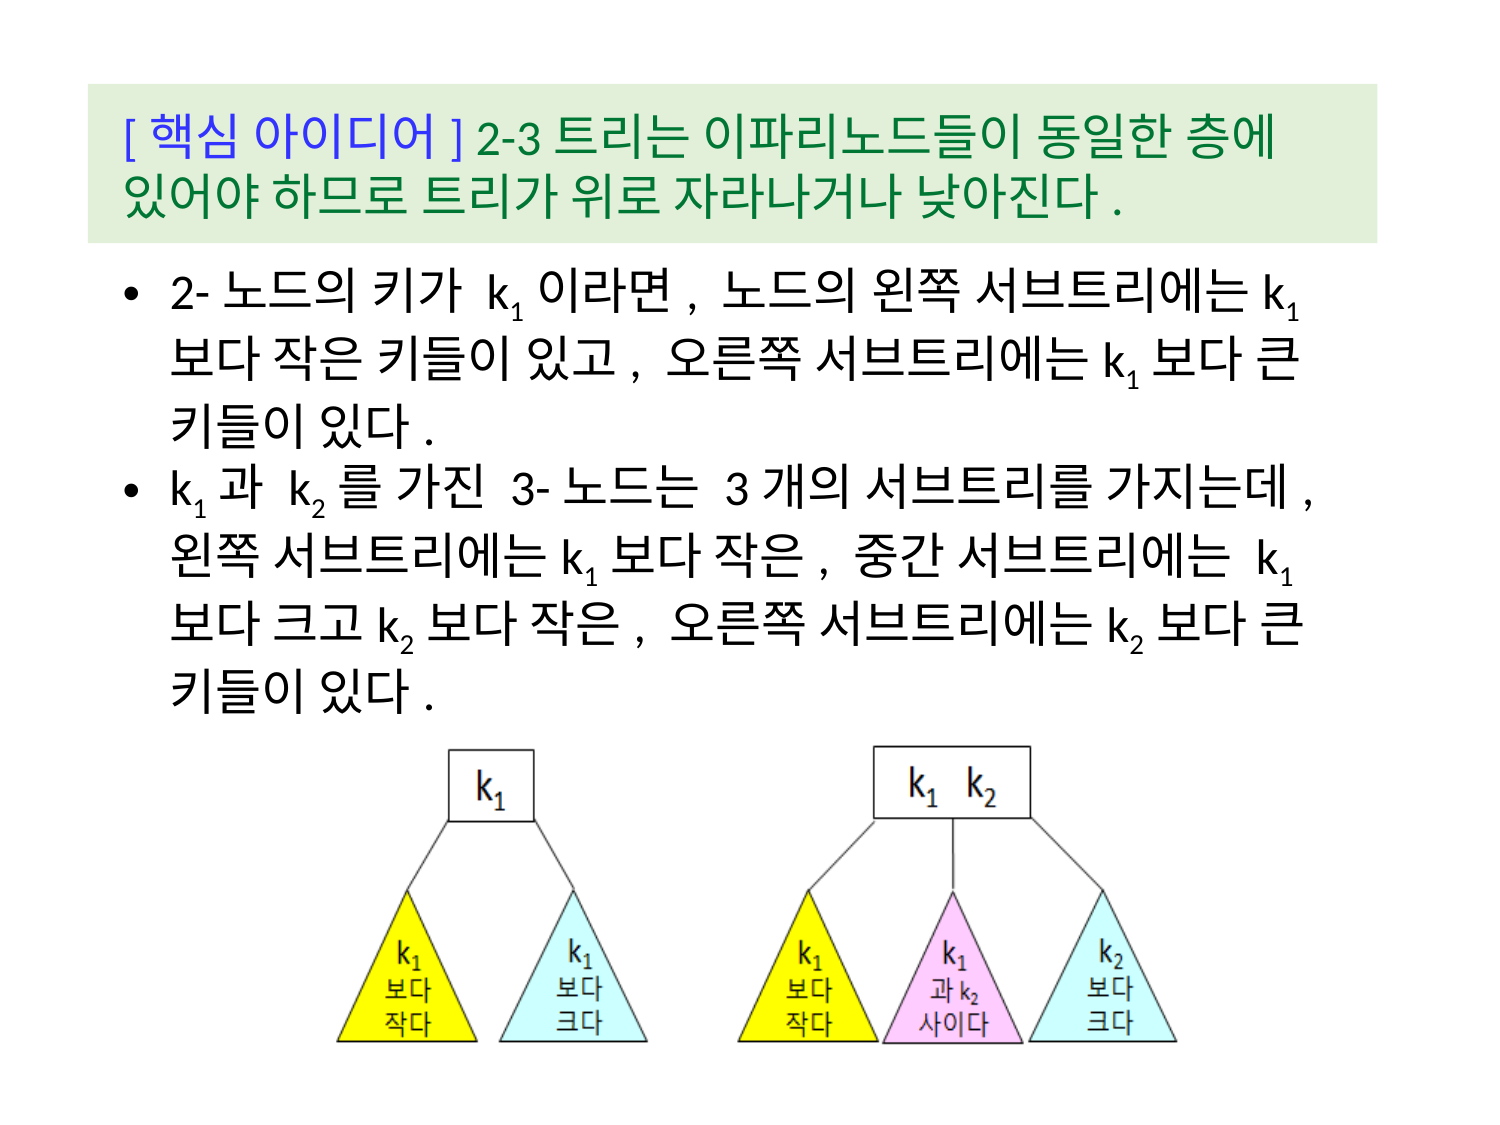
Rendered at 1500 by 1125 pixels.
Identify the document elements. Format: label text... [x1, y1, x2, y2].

text_box [87, 83, 1378, 244]
text_box [핵심 아이디어] 2-3트리는 이파리노드들이 동일한 층에 있어야 하므로 트리가 위로 자라나거나 낮아진다. [107, 98, 1412, 234]
picture [335, 741, 1179, 1059]
text_box 2-노드의 키가 k1이라면, 노드의 왼쪽 서브트리에는k1보다 작은 키들이 있고, 오른쪽 서브트리에는k1보다 큰 키들이 있다. k1과 k2를 가진 3-노드는 3개의 서브트리를 가지는데, 왼쪽 서브트리에는k1보다 작은, 중간 서브트리에는 k1보다 크고k2보다 작은, 오른쪽 서브트리에는k2보다 큰 키들이 있다. [107, 251, 1412, 728]
